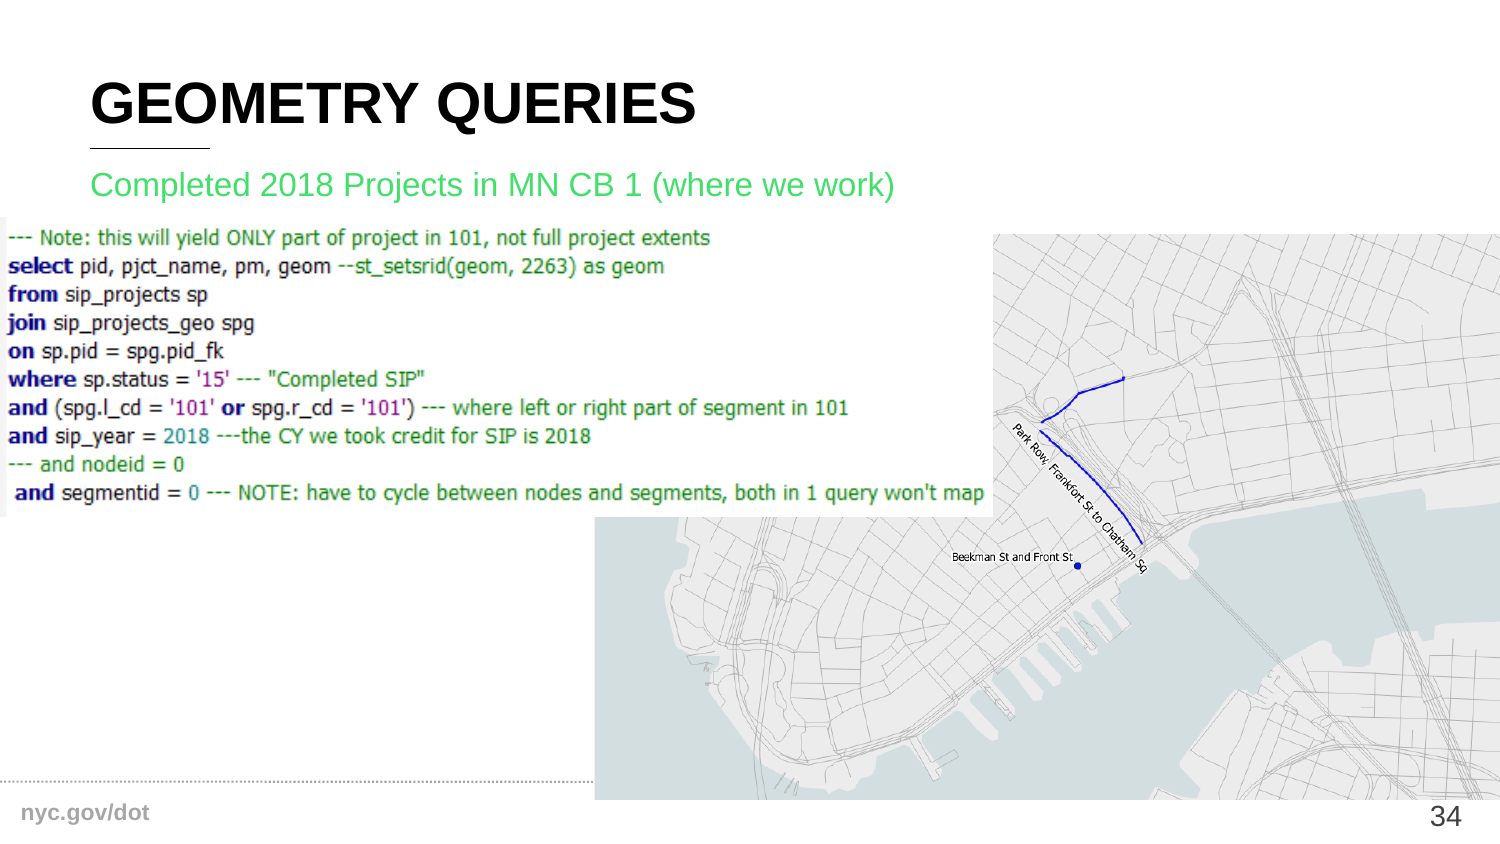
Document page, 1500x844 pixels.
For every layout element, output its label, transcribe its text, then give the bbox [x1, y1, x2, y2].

slide_number 34 [1127, 808, 1478, 836]
title Geometry Queries [75, 54, 1425, 145]
picture [0, 216, 1500, 801]
list Completed 2018 Projects in MN CB 1 (where we work) [75, 155, 976, 200]
